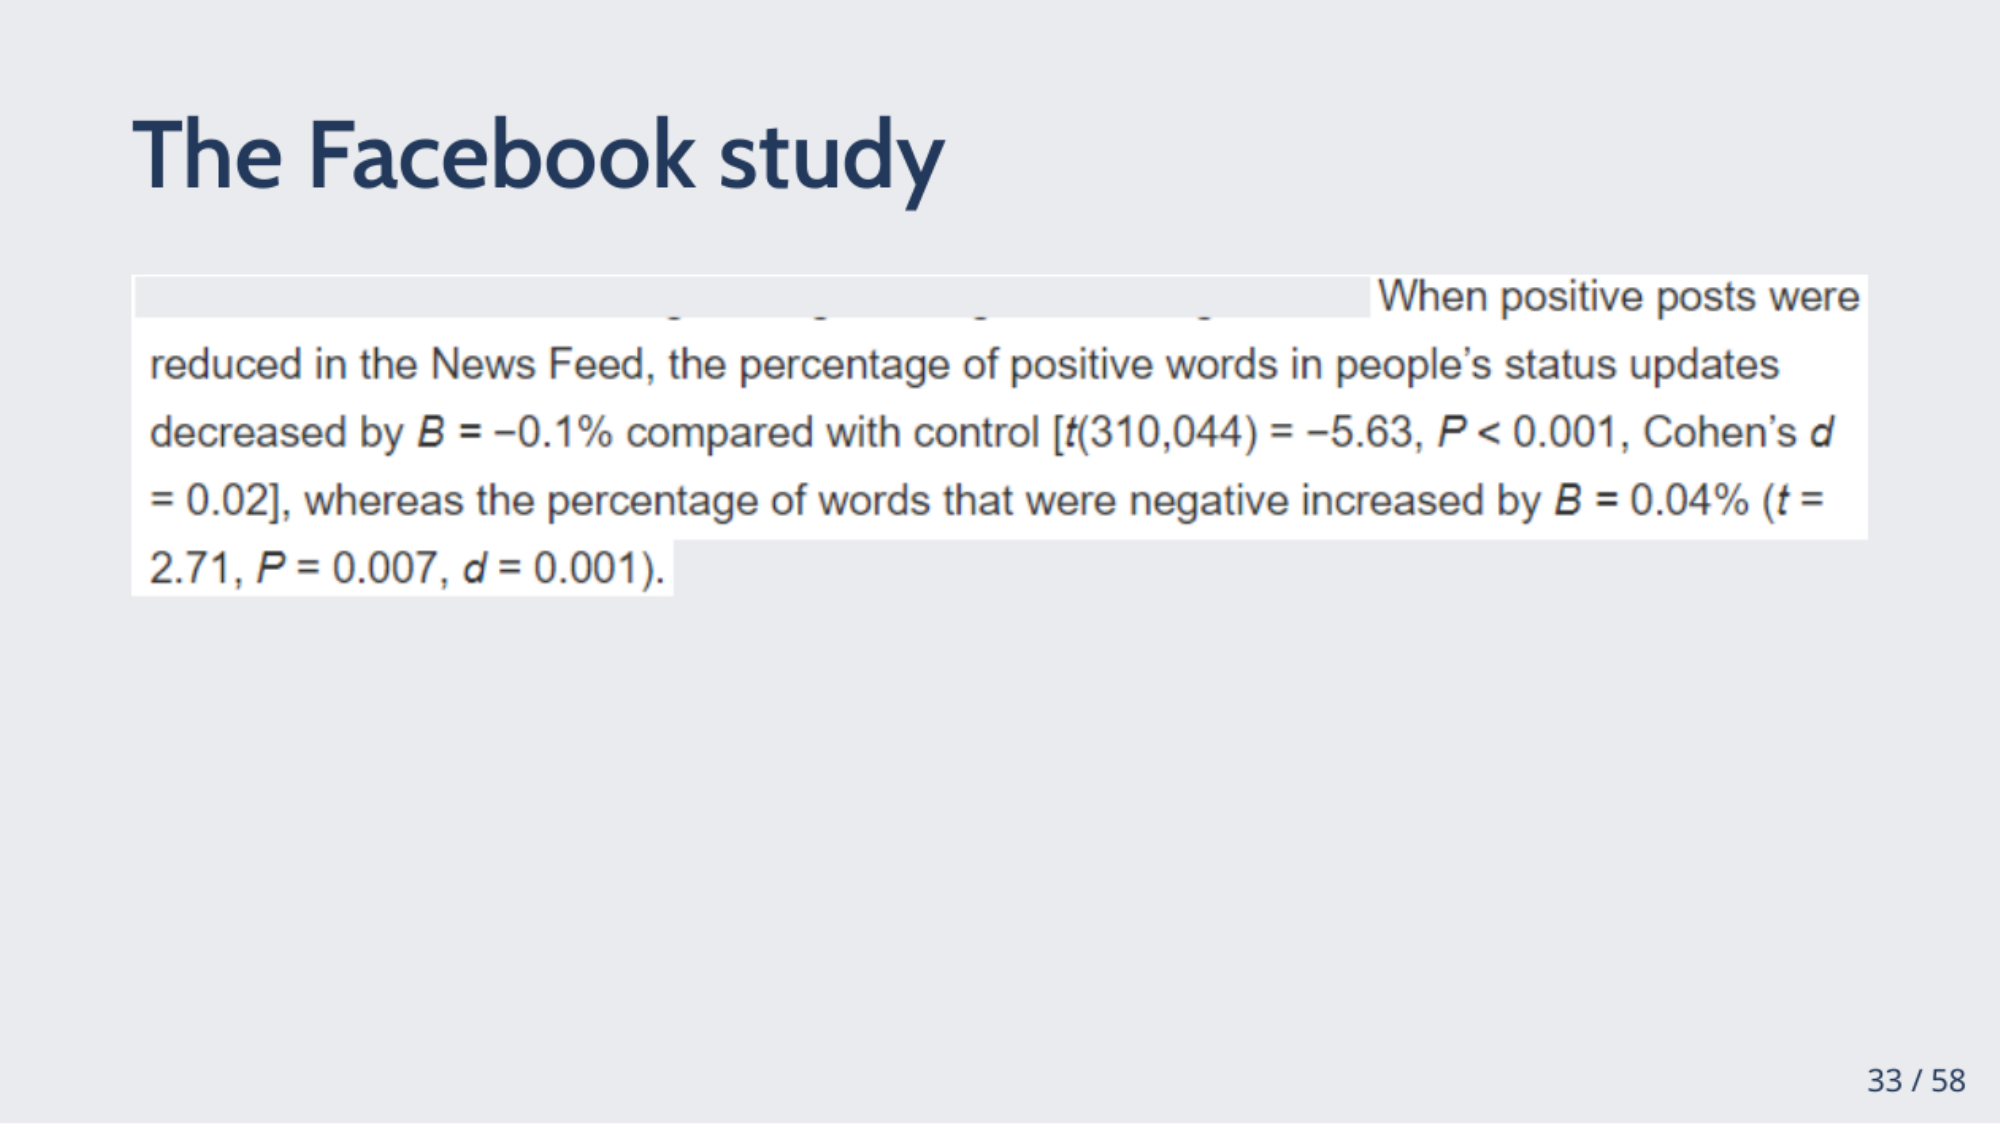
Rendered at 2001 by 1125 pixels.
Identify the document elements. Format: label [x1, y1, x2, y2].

list [0, 0, 2000, 1125]
